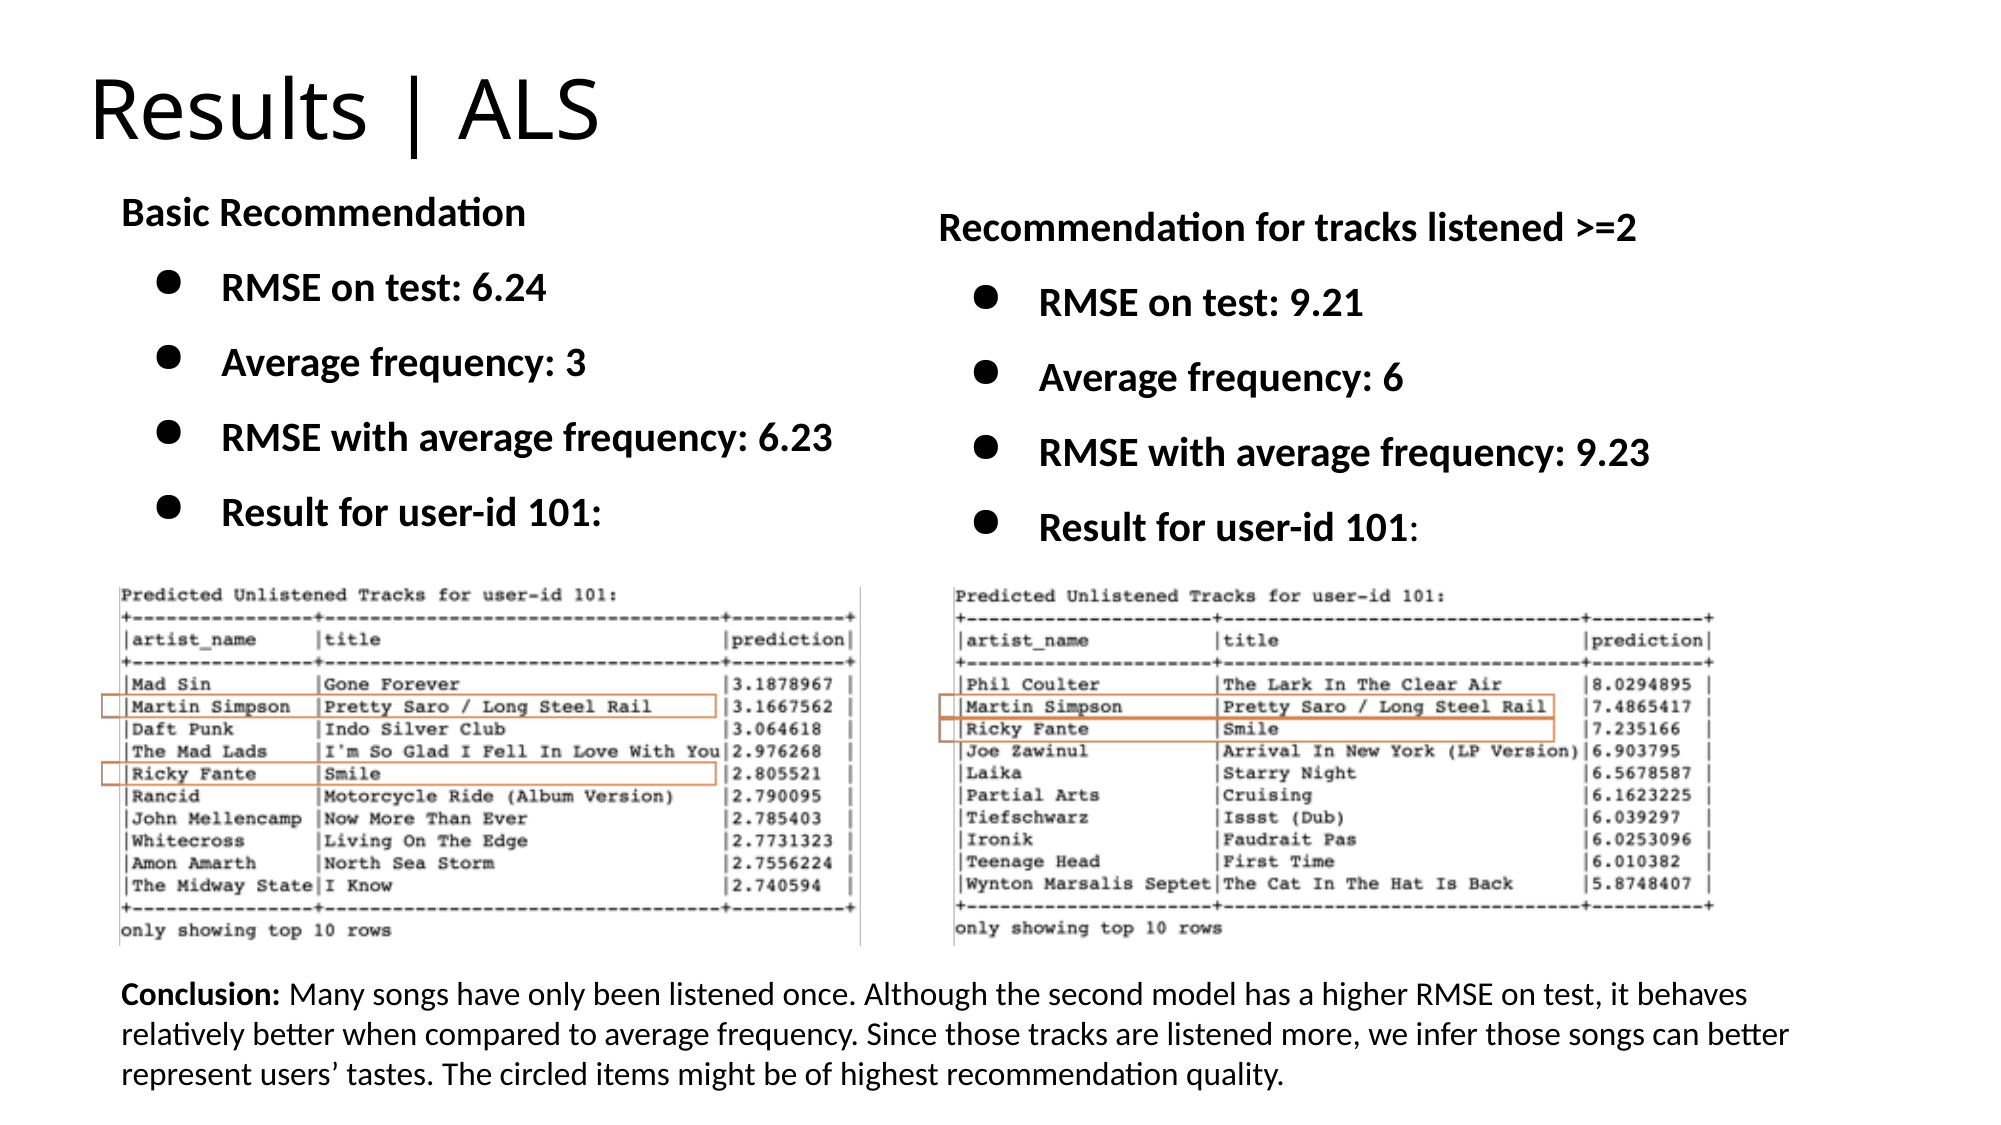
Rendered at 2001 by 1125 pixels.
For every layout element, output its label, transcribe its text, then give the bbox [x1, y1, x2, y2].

text_box Basic Recommendation RMSE on test: 6.24 Average frequency: 3 RMSE with average frequency: 6.23 Result for user-id 101: [101, 140, 1006, 587]
text_box Recommendation for tracks listened >=2 RMSE on test: 9.21 Average frequency: 6 RMSE with average frequency: 9.23 Result for user-id 101: [918, 154, 1823, 818]
text_box Conclusion: Many songs have only been listened once. Although the second model has a higher RMSE on test, it behaves relatively better when compared to average frequency. Since those tracks are listened more, we infer those songs can better represent users’ tastes. The circled items might be of highest recommendation quality. [101, 952, 1898, 1078]
title Results | ALS [68, 47, 1932, 173]
picture [101, 587, 1720, 946]
